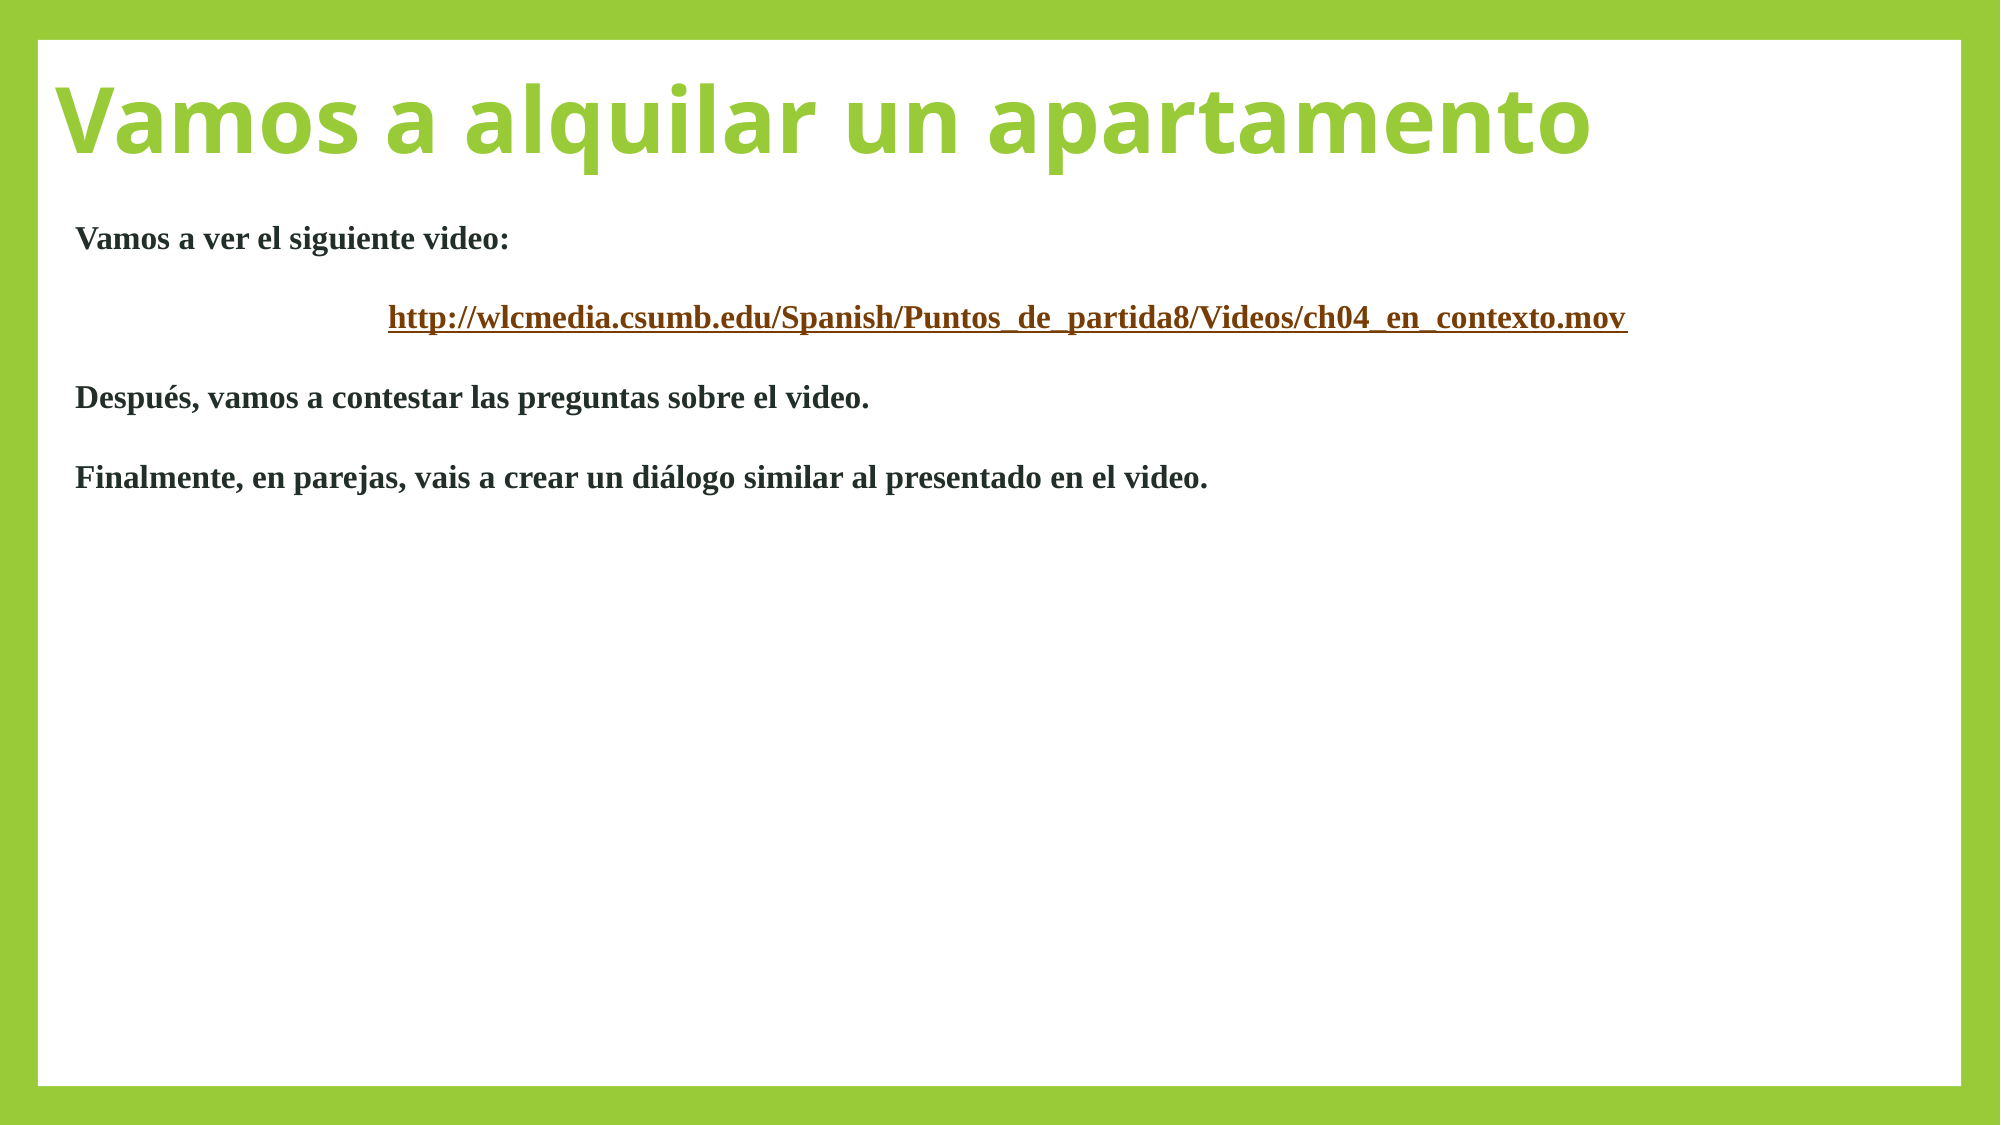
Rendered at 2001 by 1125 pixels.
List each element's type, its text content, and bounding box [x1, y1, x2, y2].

text_box Vamos a ver el siguiente video: http://wlcmedia.csumb.edu/Spanish/Puntos_de_partida8/Videos/ch04_en_contexto.mov Después, vamos a contestar las preguntas sobre el video. Finalmente, en parejas, vais a crear un diálogo similar al presentado en el video. [60, 208, 1956, 503]
title Vamos a alquilar un apartamento [40, 56, 1956, 191]
